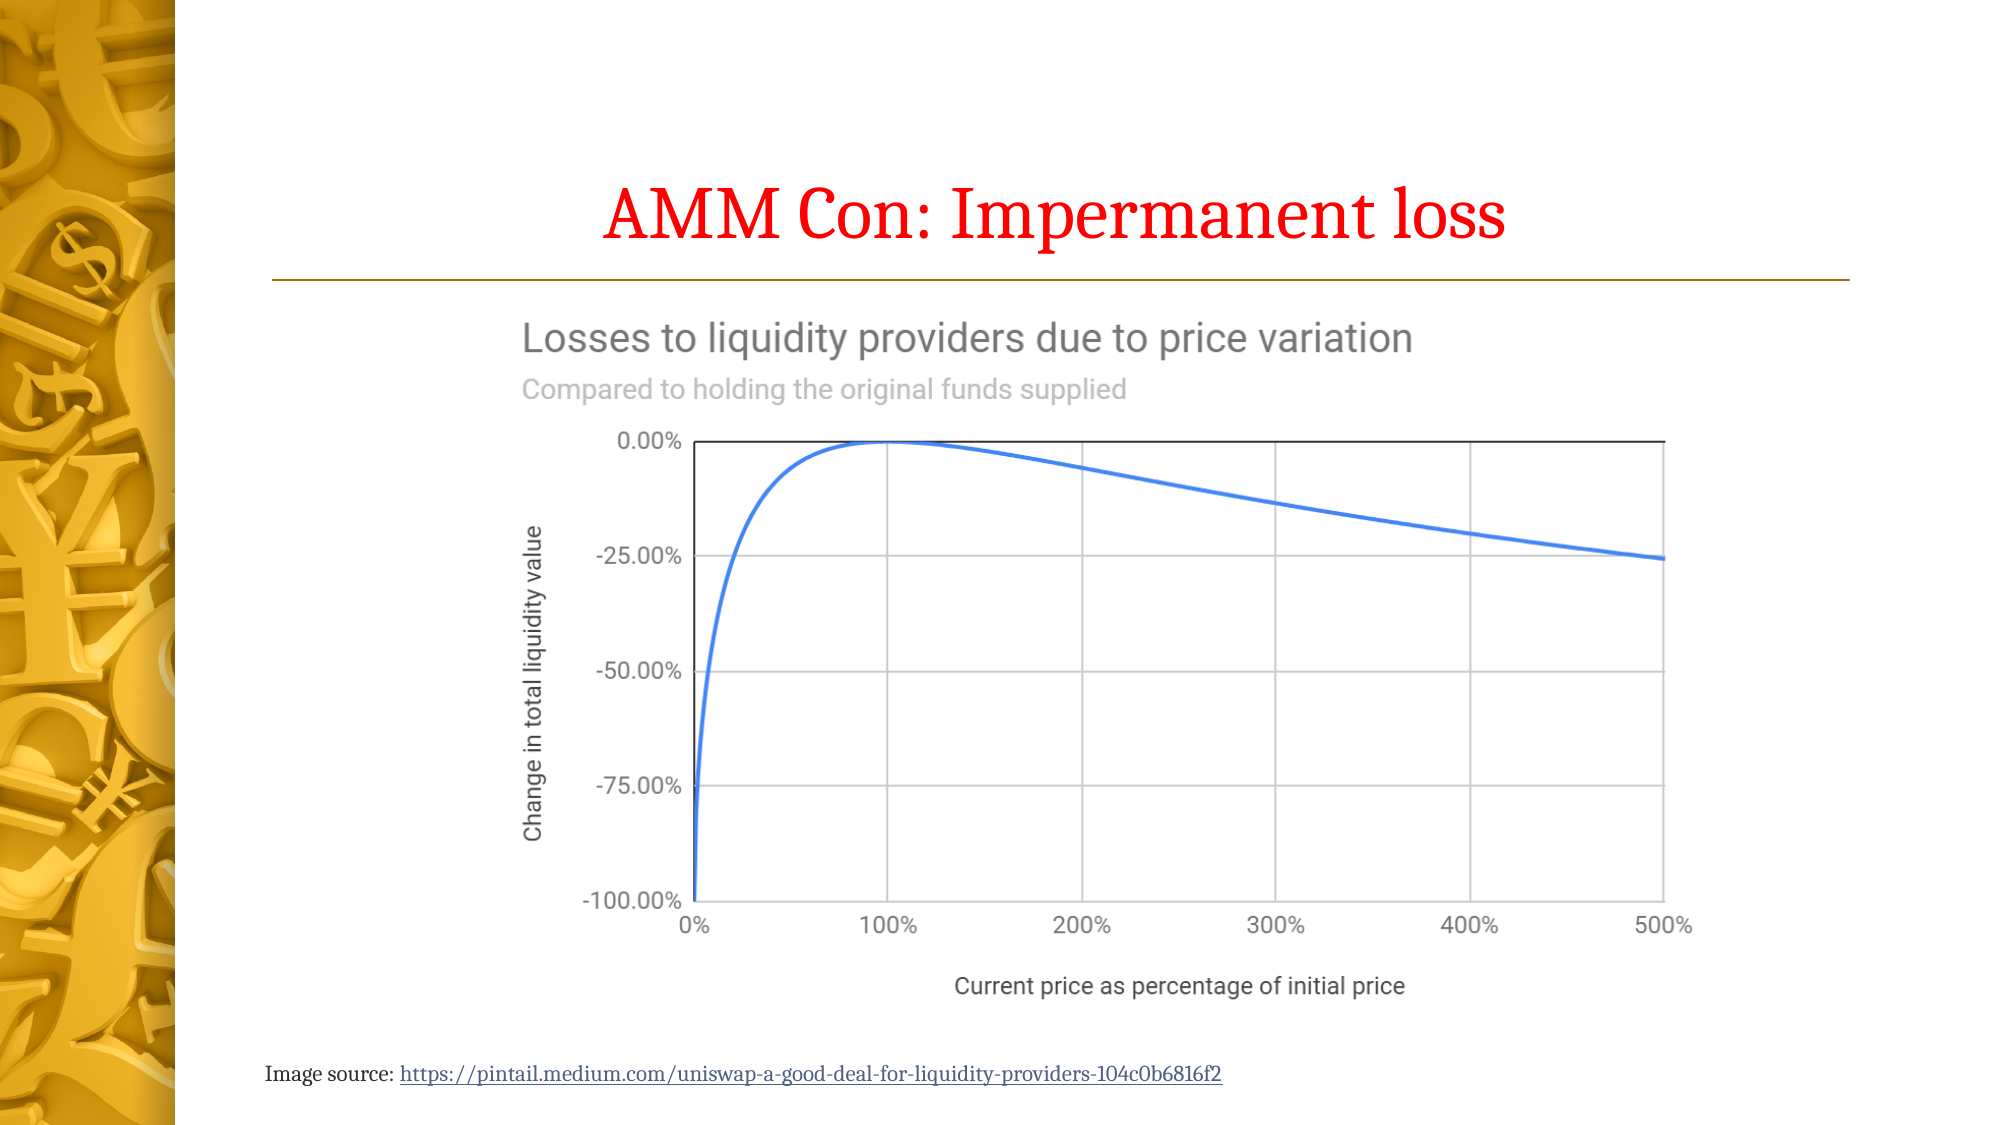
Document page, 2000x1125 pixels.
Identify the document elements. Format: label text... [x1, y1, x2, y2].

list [484, 282, 1703, 1037]
title AMM Con: Impermanent loss [249, 62, 1863, 263]
footer Image source: https://pintail.medium.com/uniswap-a-good-deal-for-liquidity-providers-104c0b6816f2 [249, 1050, 1838, 1096]
picture [0, 0, 175, 1125]
